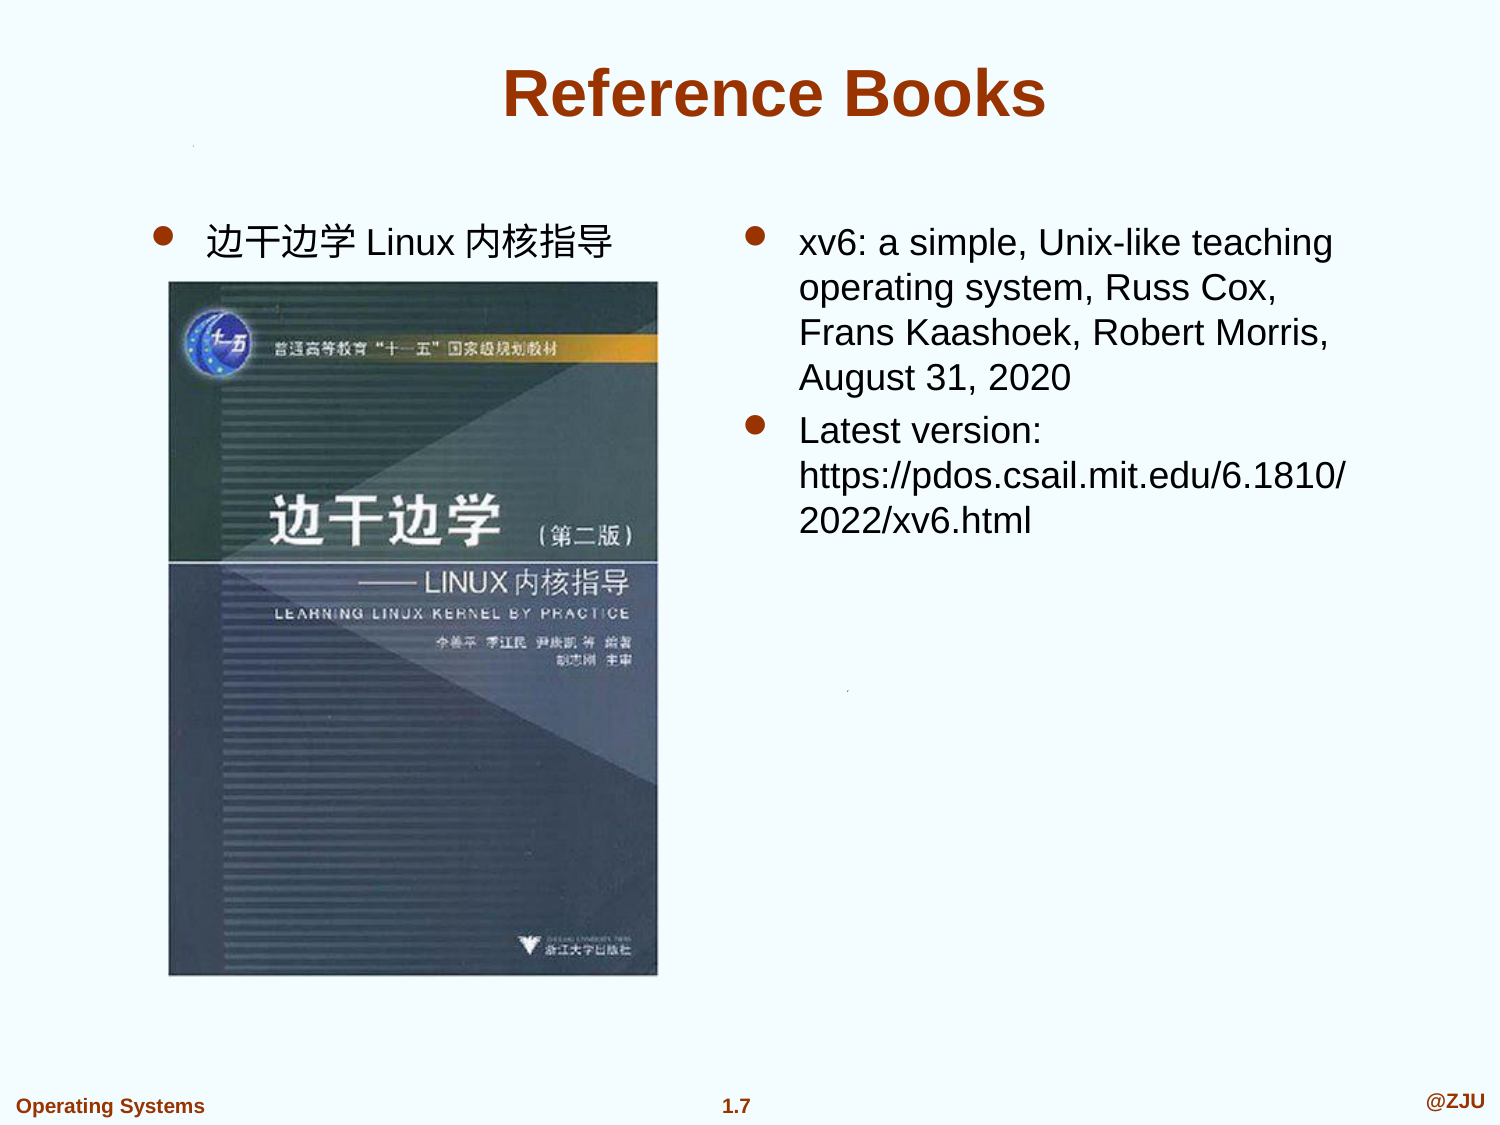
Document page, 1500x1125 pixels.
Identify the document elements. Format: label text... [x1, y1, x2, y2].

title Reference Books [112, 37, 1438, 138]
text_box xv6: a simple, Unix-like teaching operating system, Russ Cox, Frans Kaashoek, Robert Morris, August 31, 2020 Latest version: https://pdos.csail.mit.edu/6.1810/2022/xv6.html [727, 210, 1365, 549]
list 边干边学Linux内核指导 [135, 210, 1342, 946]
picture [168, 281, 661, 979]
